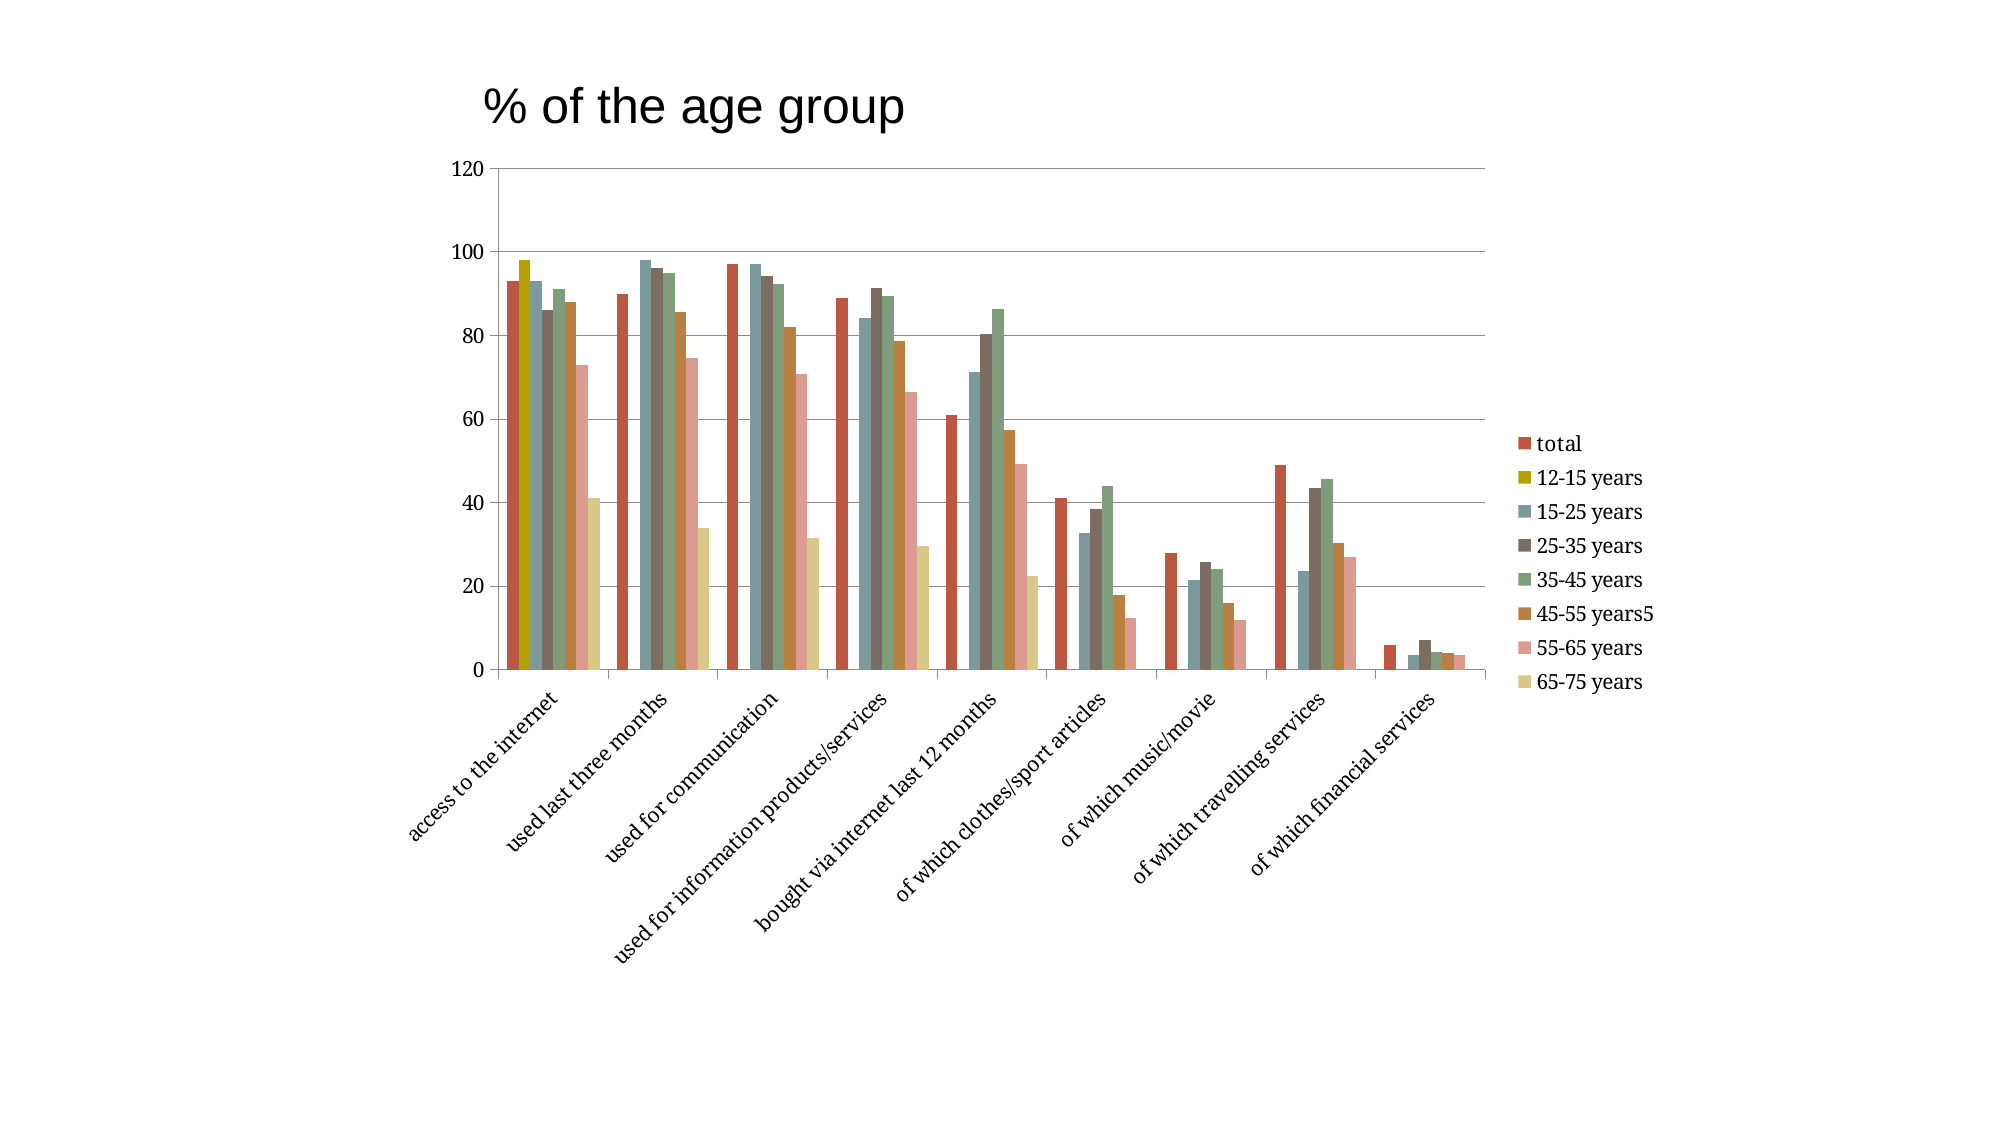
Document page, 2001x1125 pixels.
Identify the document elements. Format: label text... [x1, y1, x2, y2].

text_box % of the age group [468, 66, 1119, 137]
chart [373, 137, 1674, 988]
